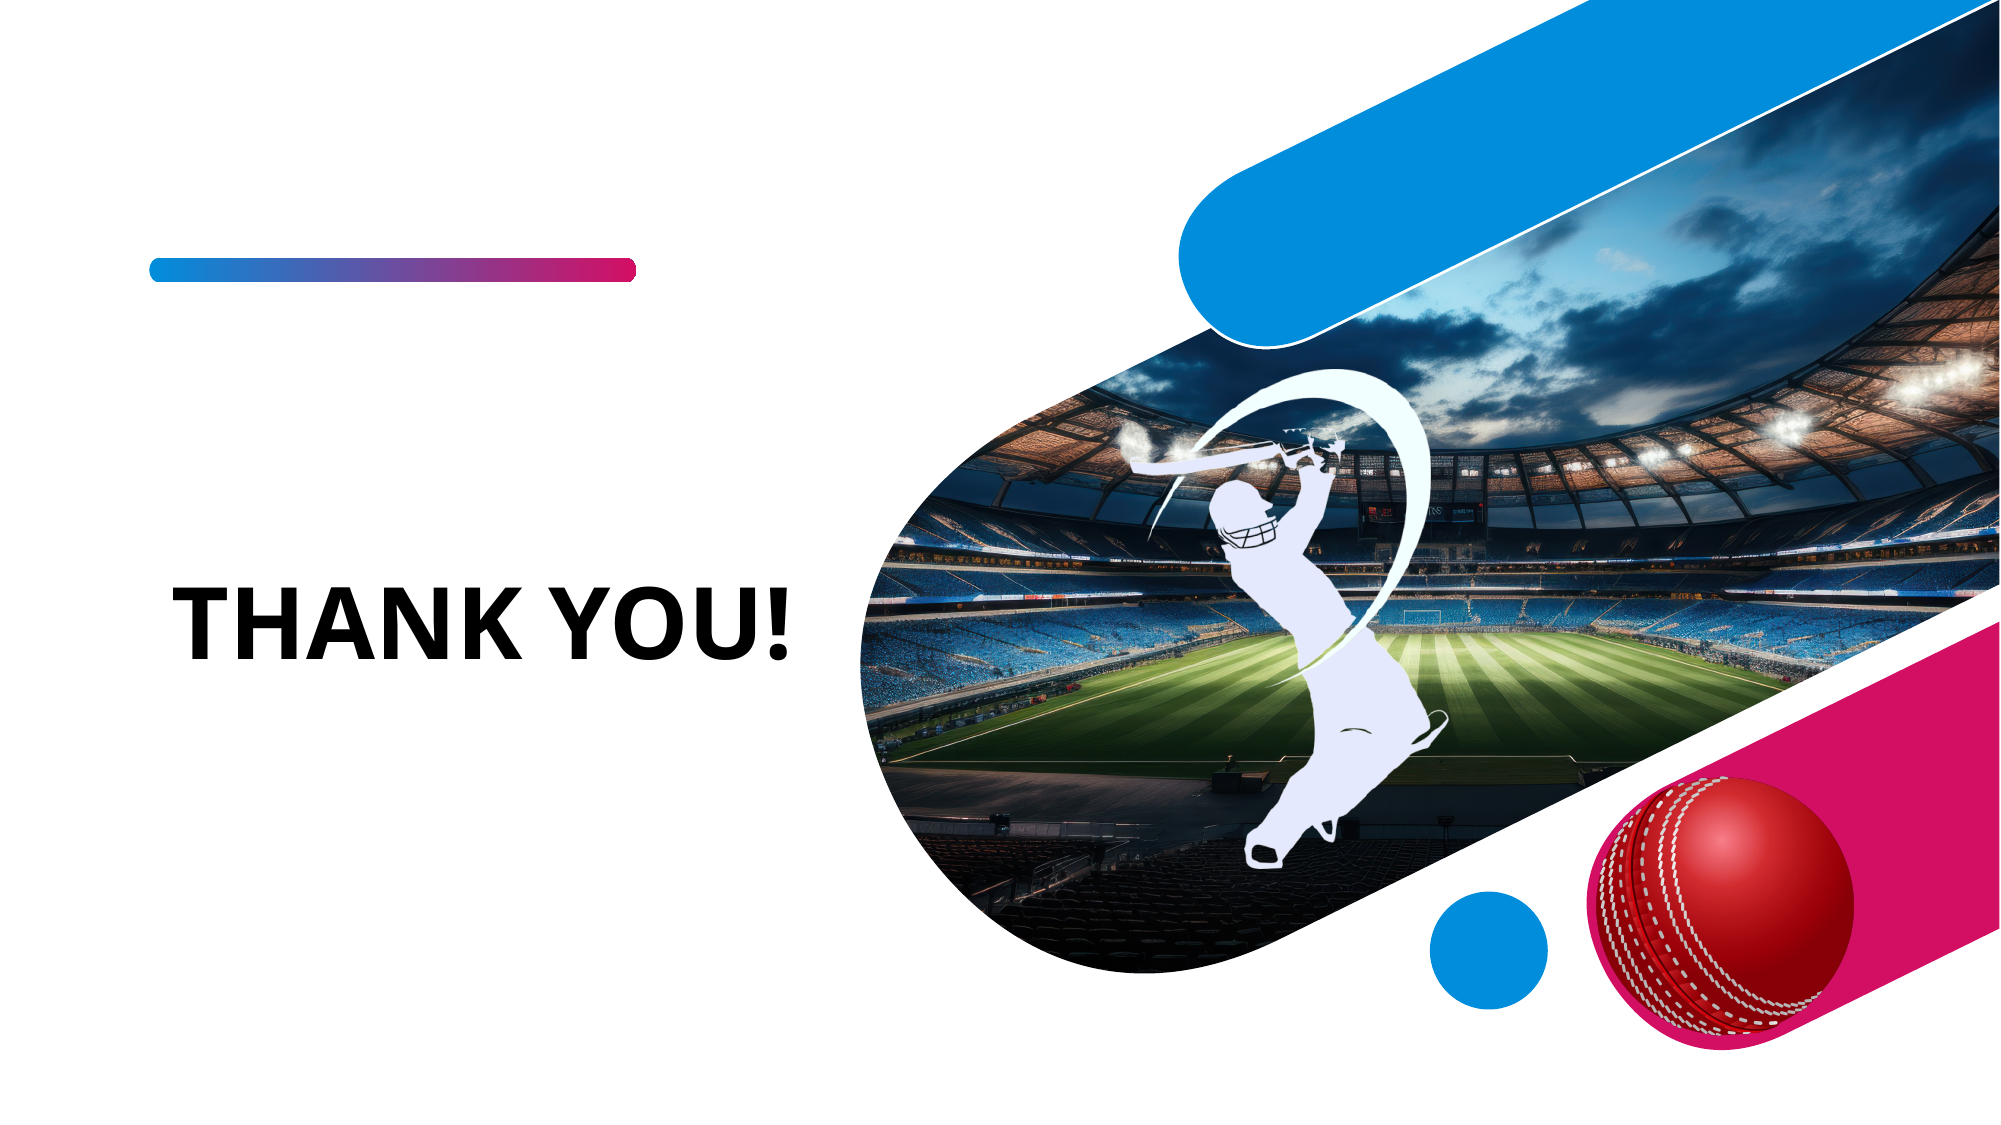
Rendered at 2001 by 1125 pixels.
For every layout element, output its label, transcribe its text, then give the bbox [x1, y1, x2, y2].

title THANK YOU! [156, 518, 860, 736]
picture [860, 0, 2000, 1036]
